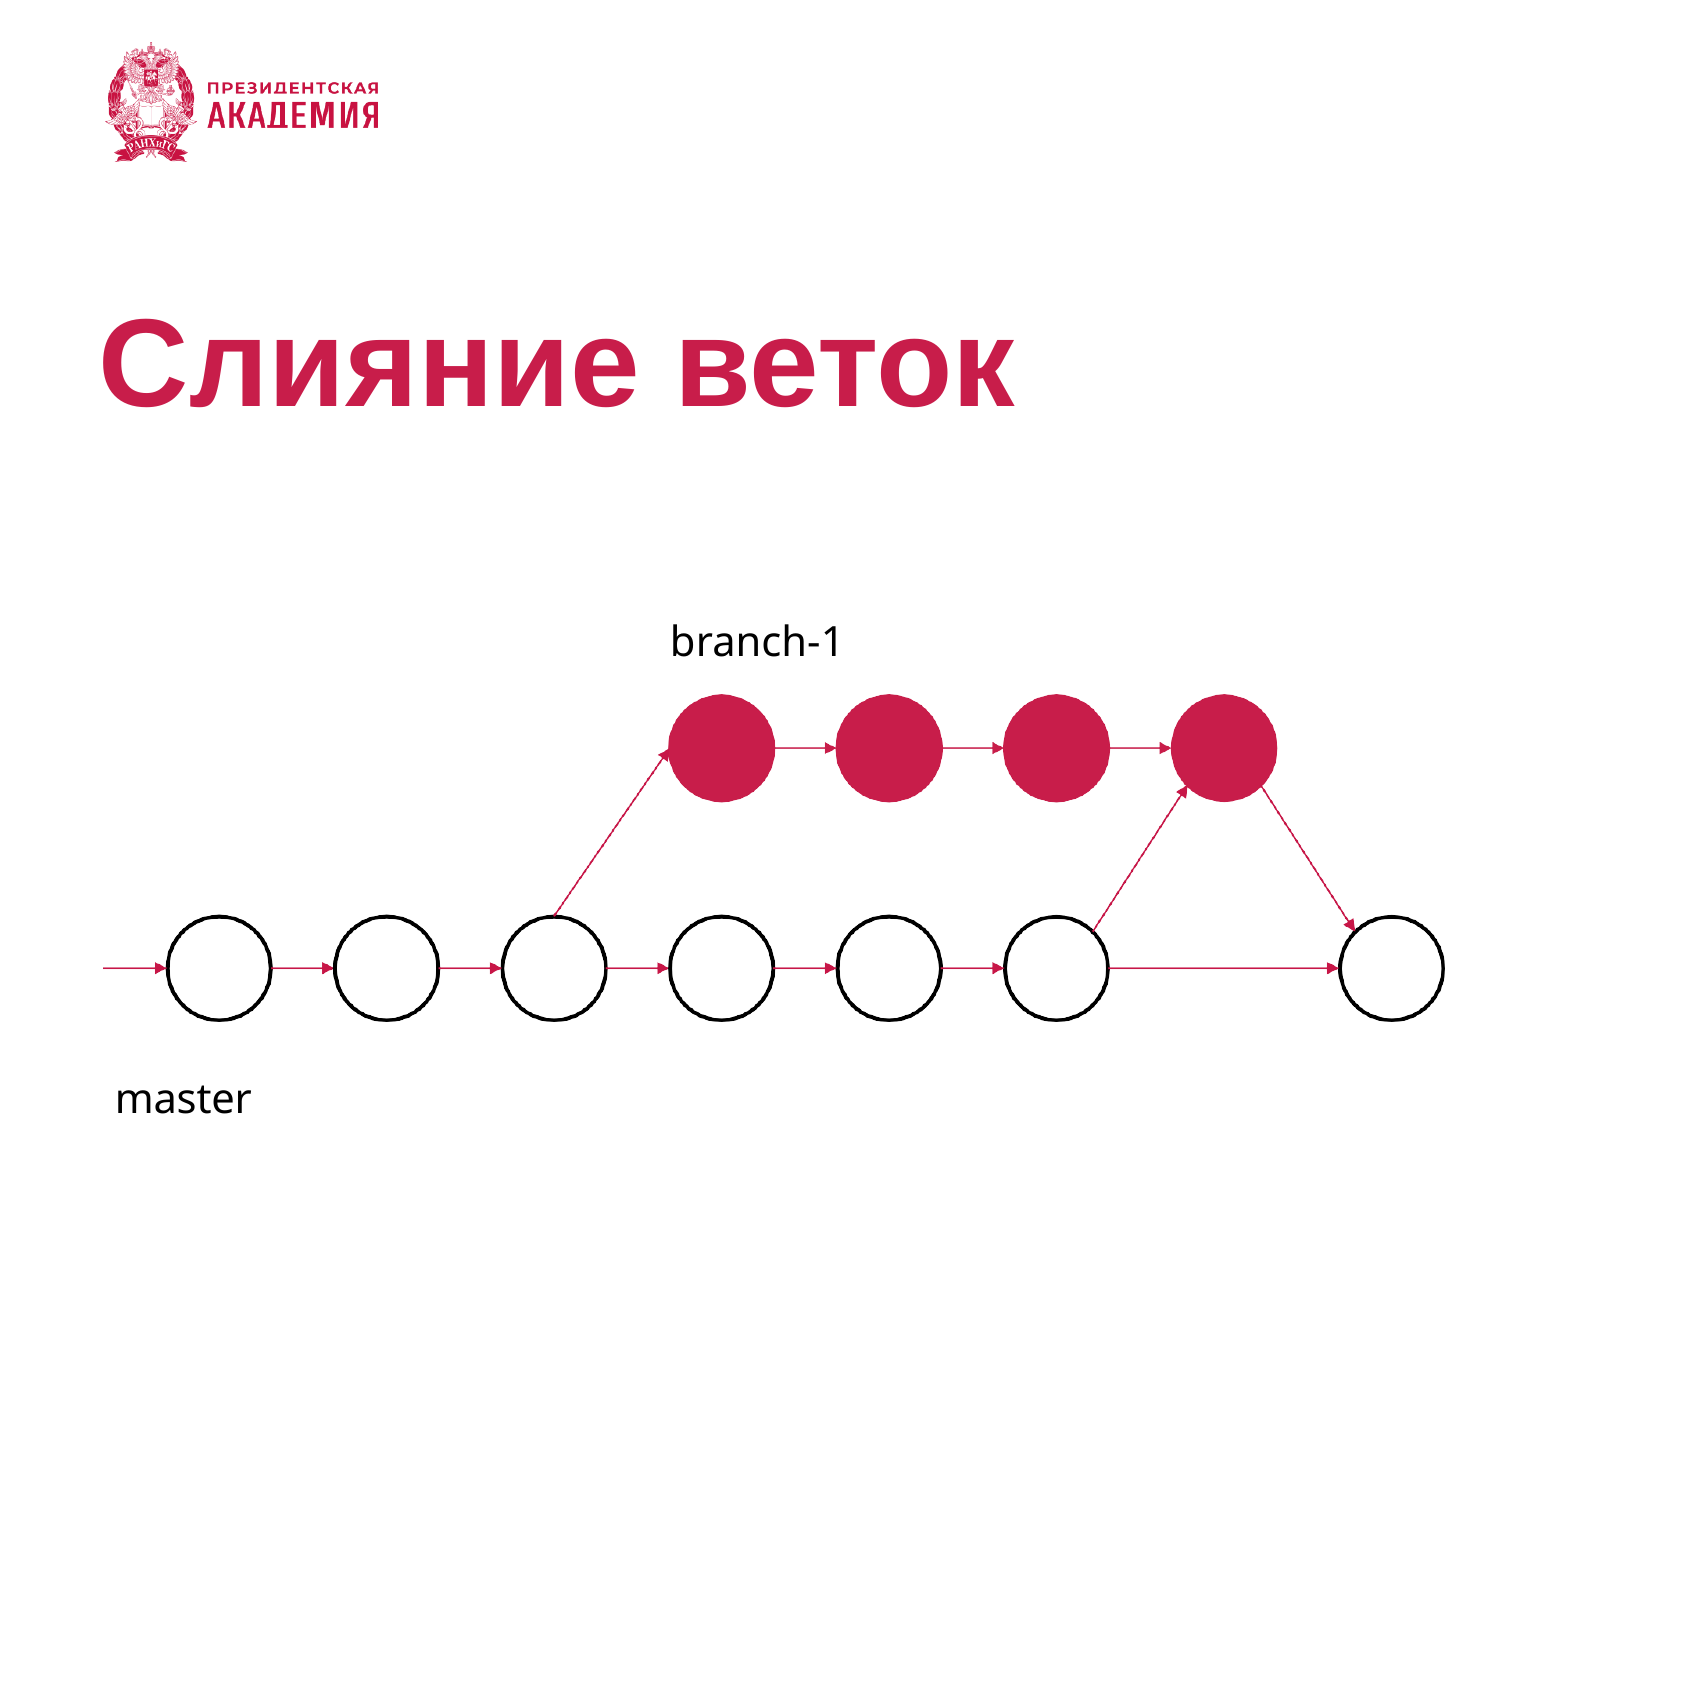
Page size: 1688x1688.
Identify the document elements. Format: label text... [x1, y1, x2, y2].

picture [105, 42, 378, 162]
picture [103, 694, 1446, 1022]
text_box branch-1 [667, 612, 863, 665]
footer master [102, 1073, 263, 1688]
title Слияние веток [96, 279, 1024, 564]
